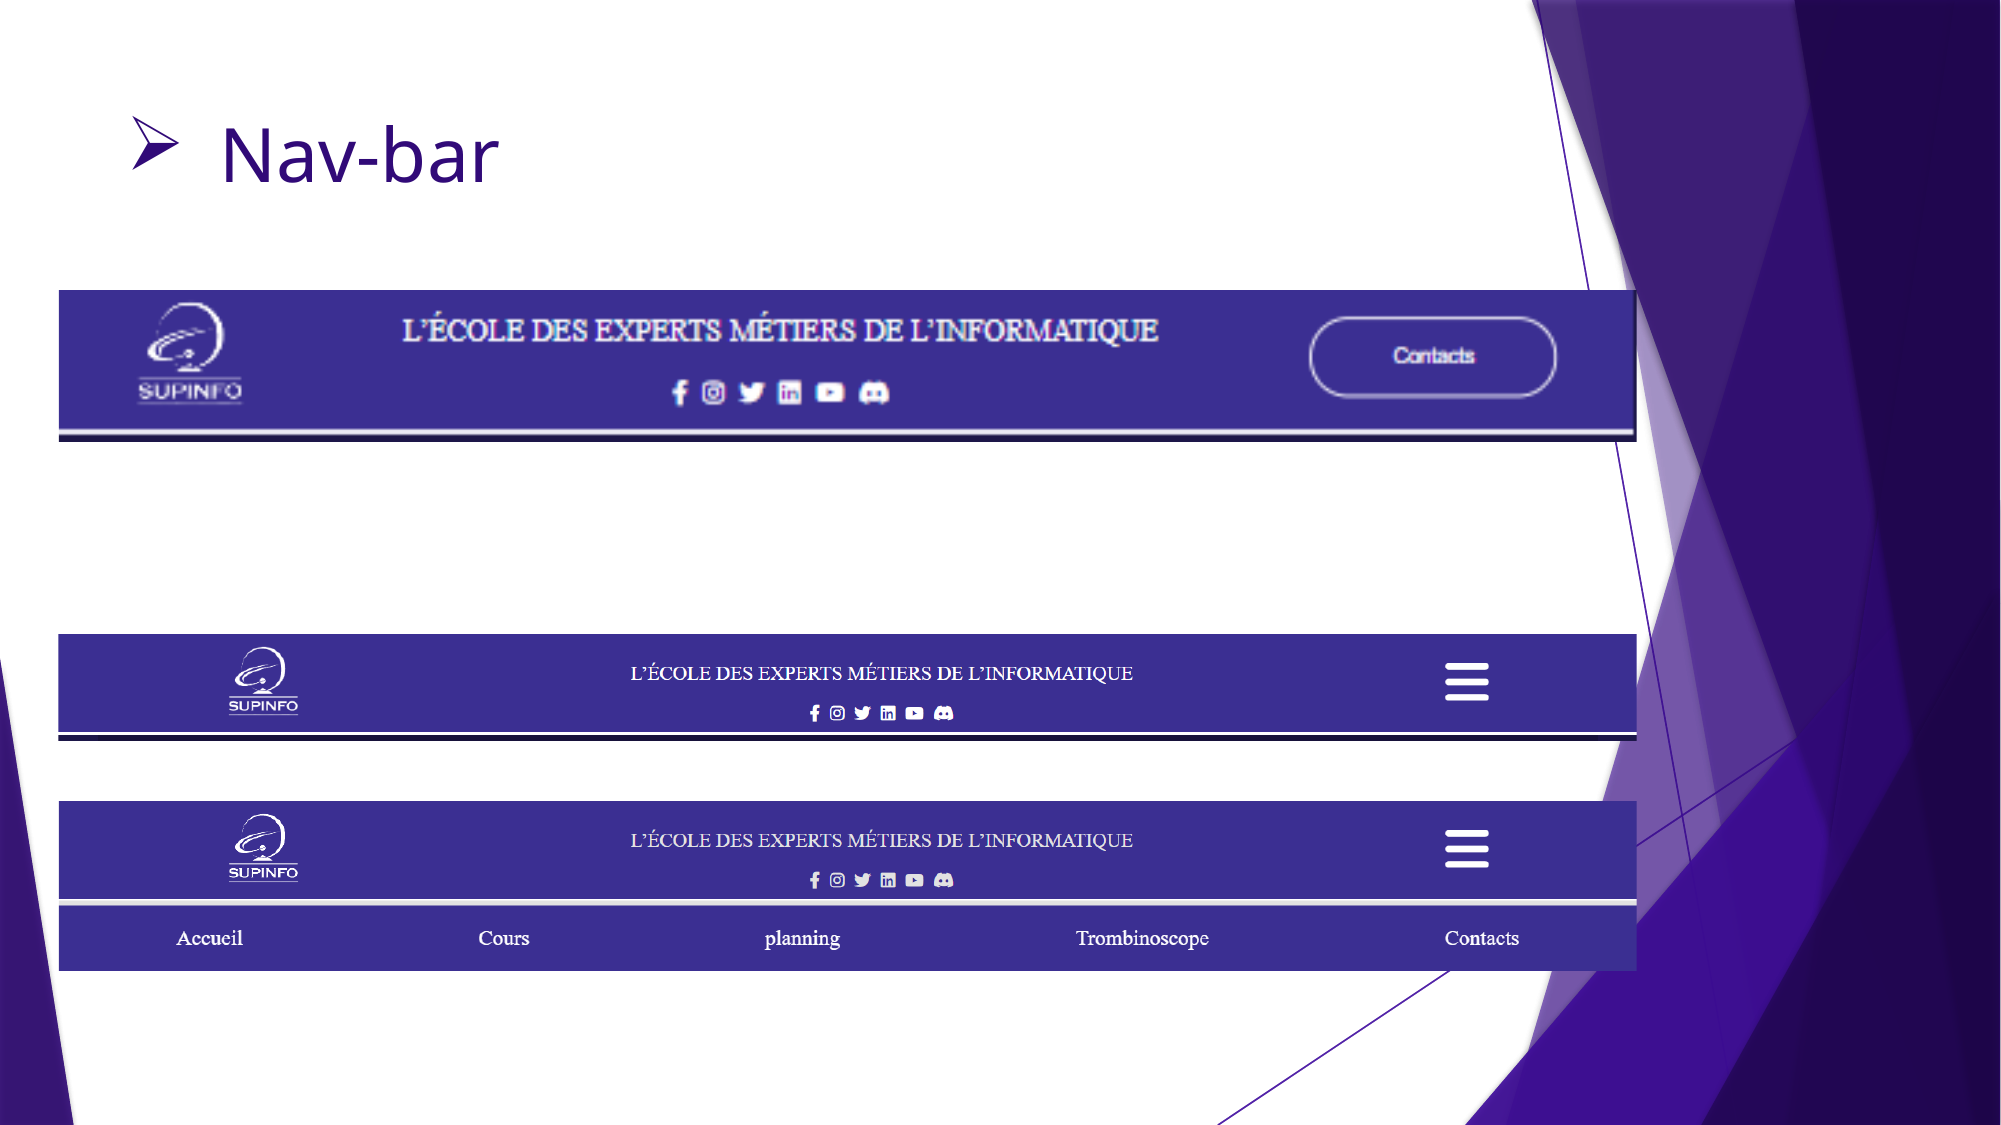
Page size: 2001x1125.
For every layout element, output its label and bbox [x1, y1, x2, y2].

picture [58, 798, 1638, 971]
picture [57, 633, 1638, 741]
text_box [0, 0, 2000, 1125]
picture [58, 289, 1638, 443]
